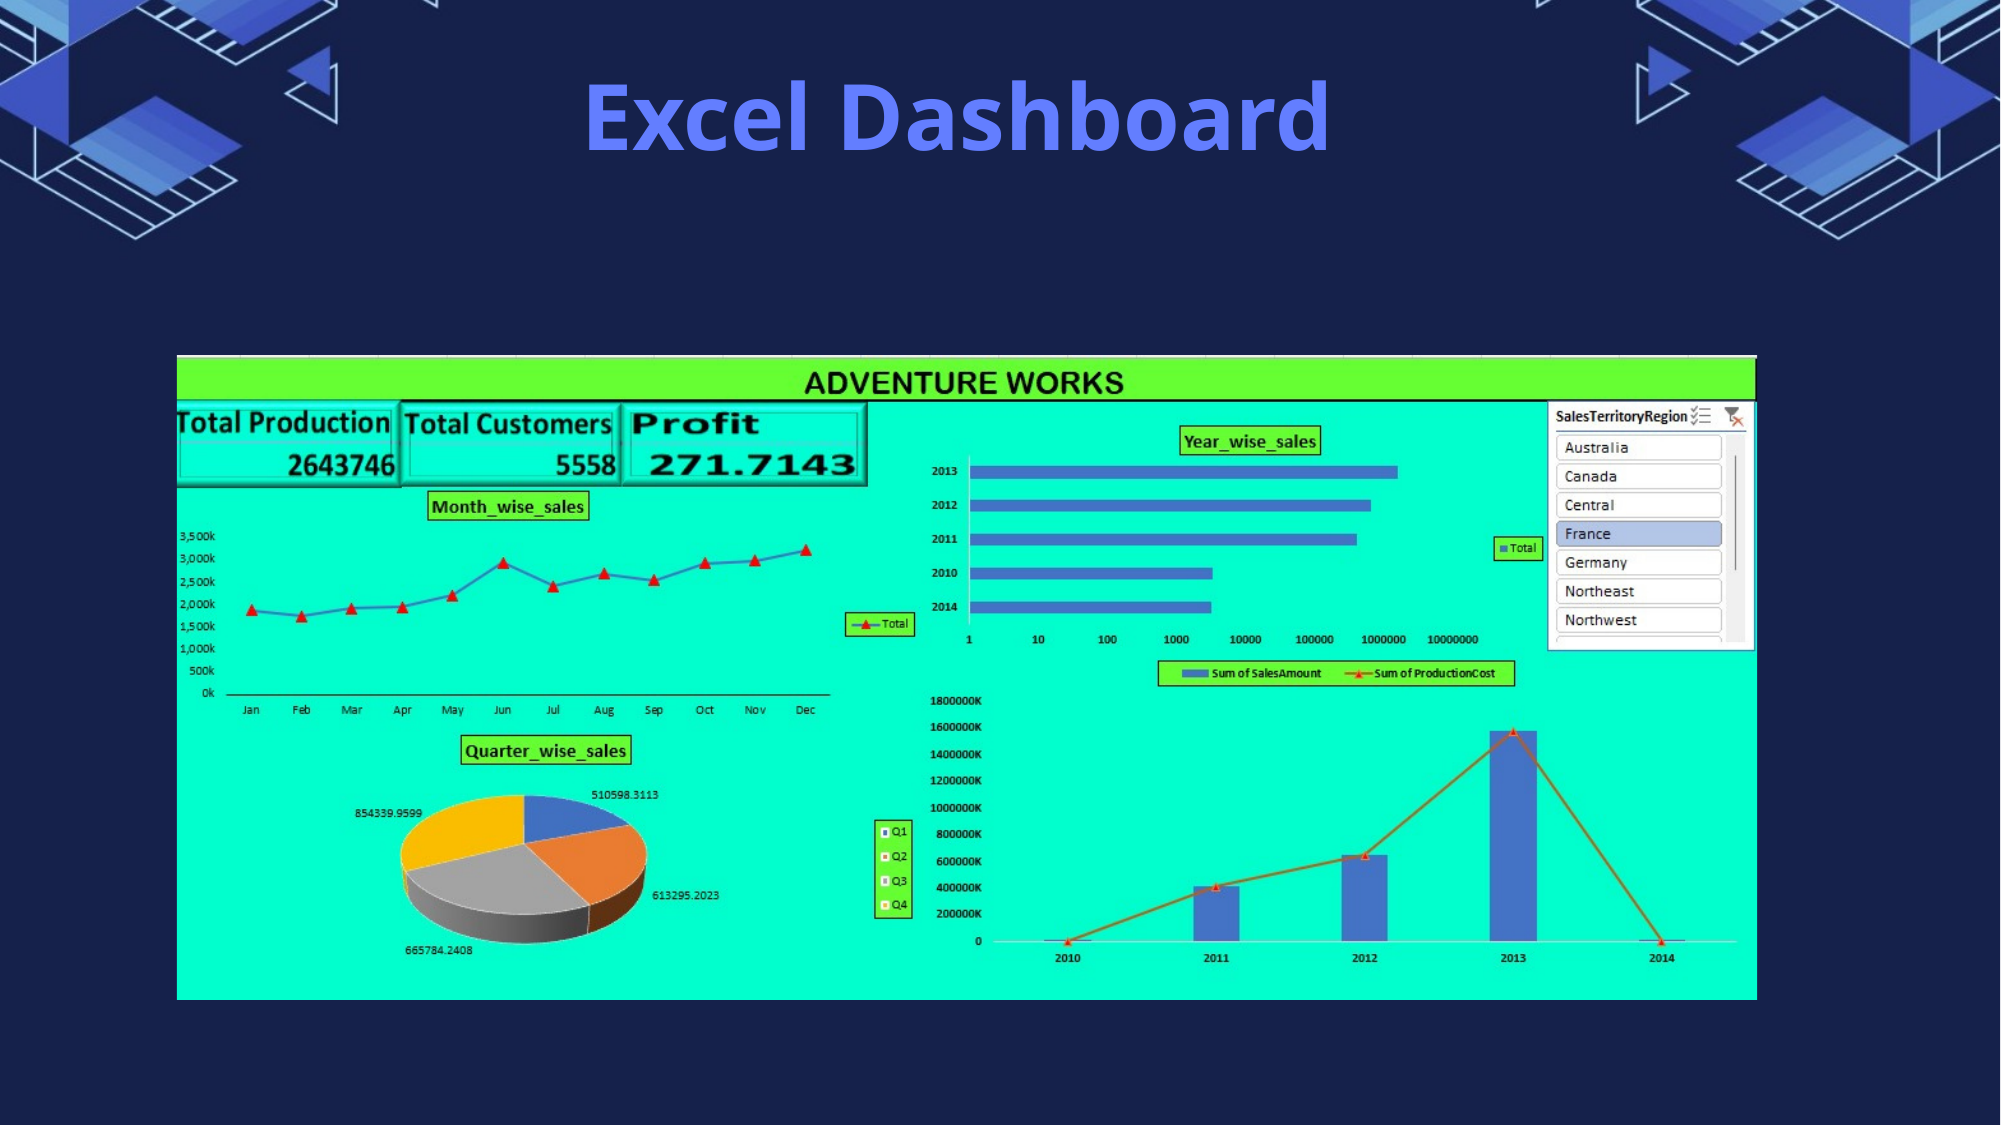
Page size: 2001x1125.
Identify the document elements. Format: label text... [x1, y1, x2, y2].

text_box [176, 355, 1758, 1000]
title Excel Dashboard [566, 59, 1461, 183]
picture [0, 0, 2001, 1125]
